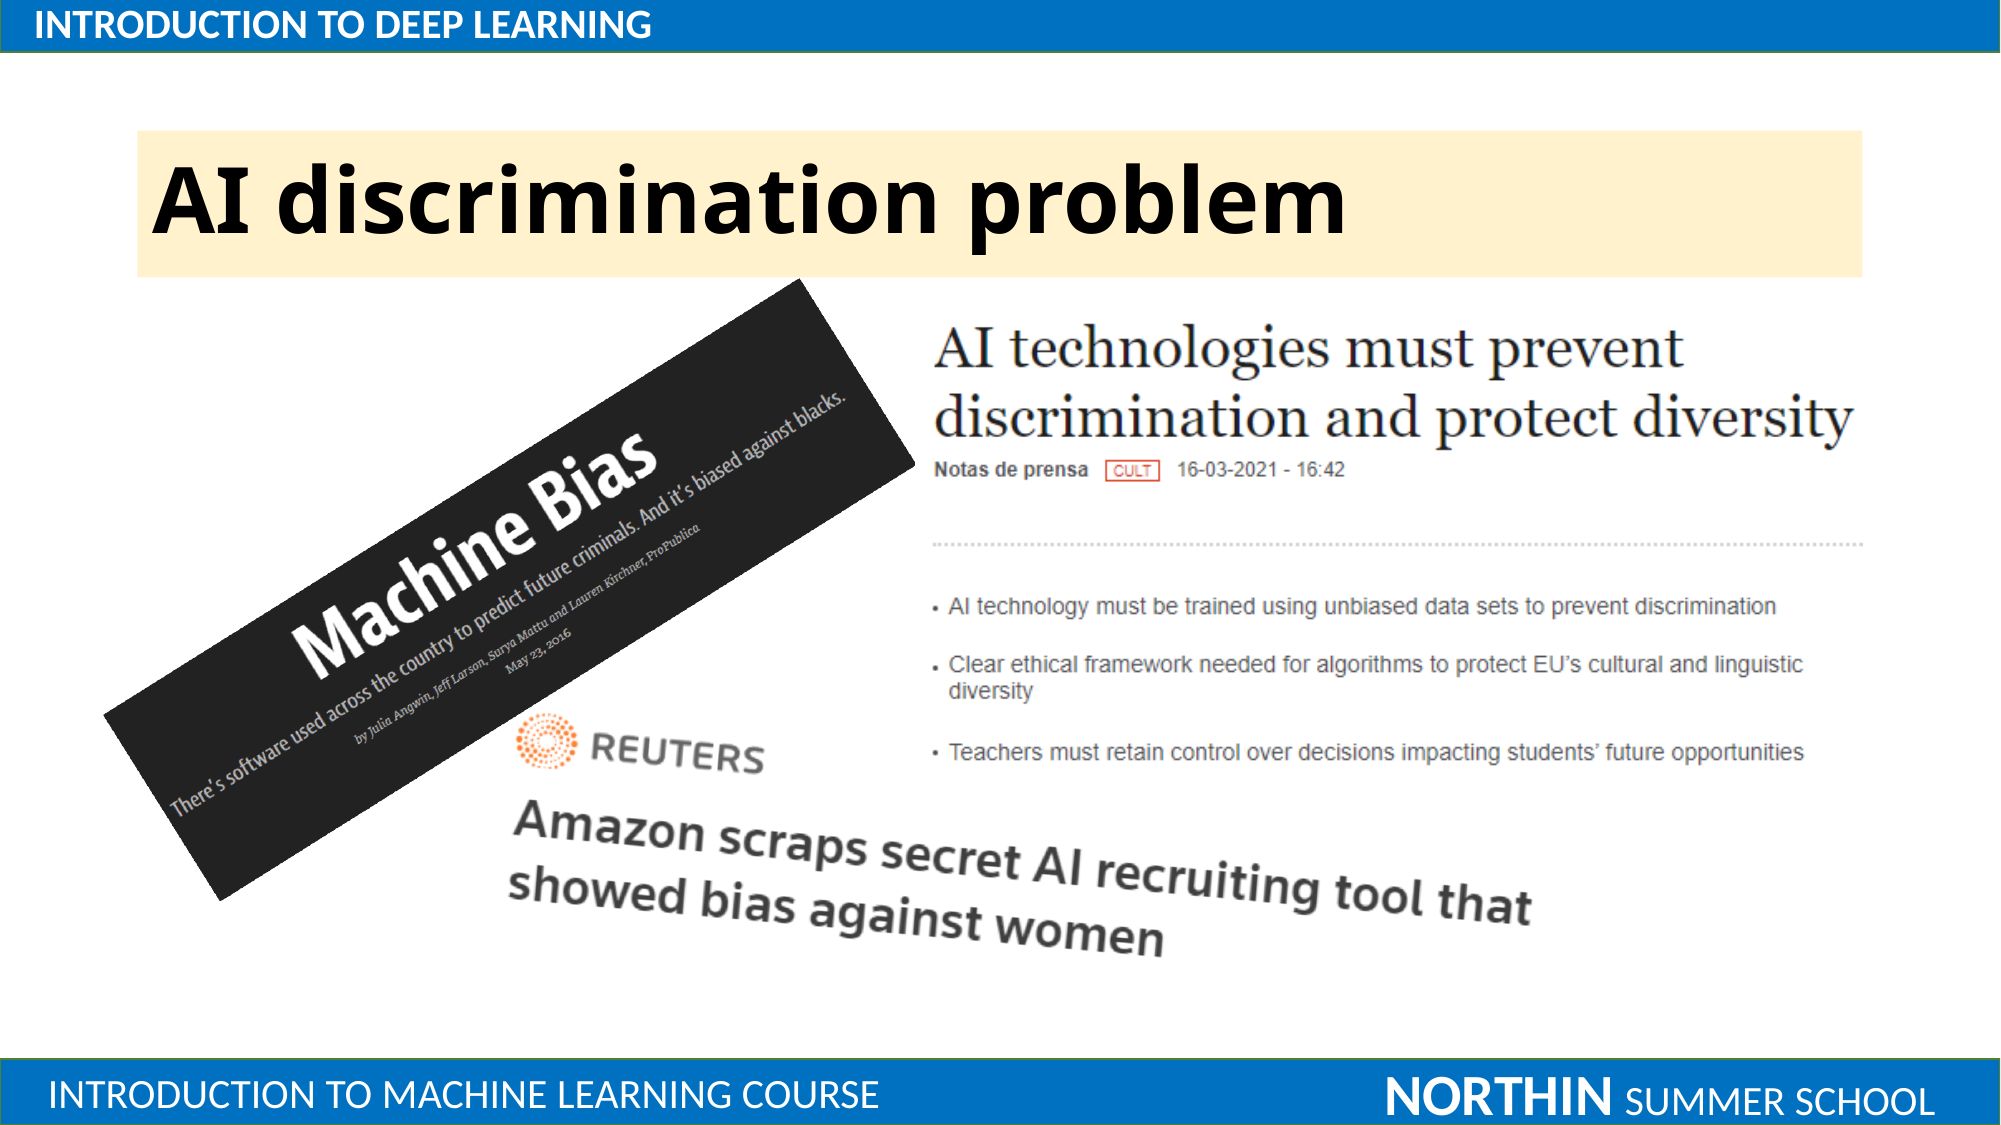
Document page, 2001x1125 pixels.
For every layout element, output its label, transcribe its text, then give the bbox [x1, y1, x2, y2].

title AI discrimination problem [137, 130, 1863, 278]
picture [98, 279, 1863, 1013]
